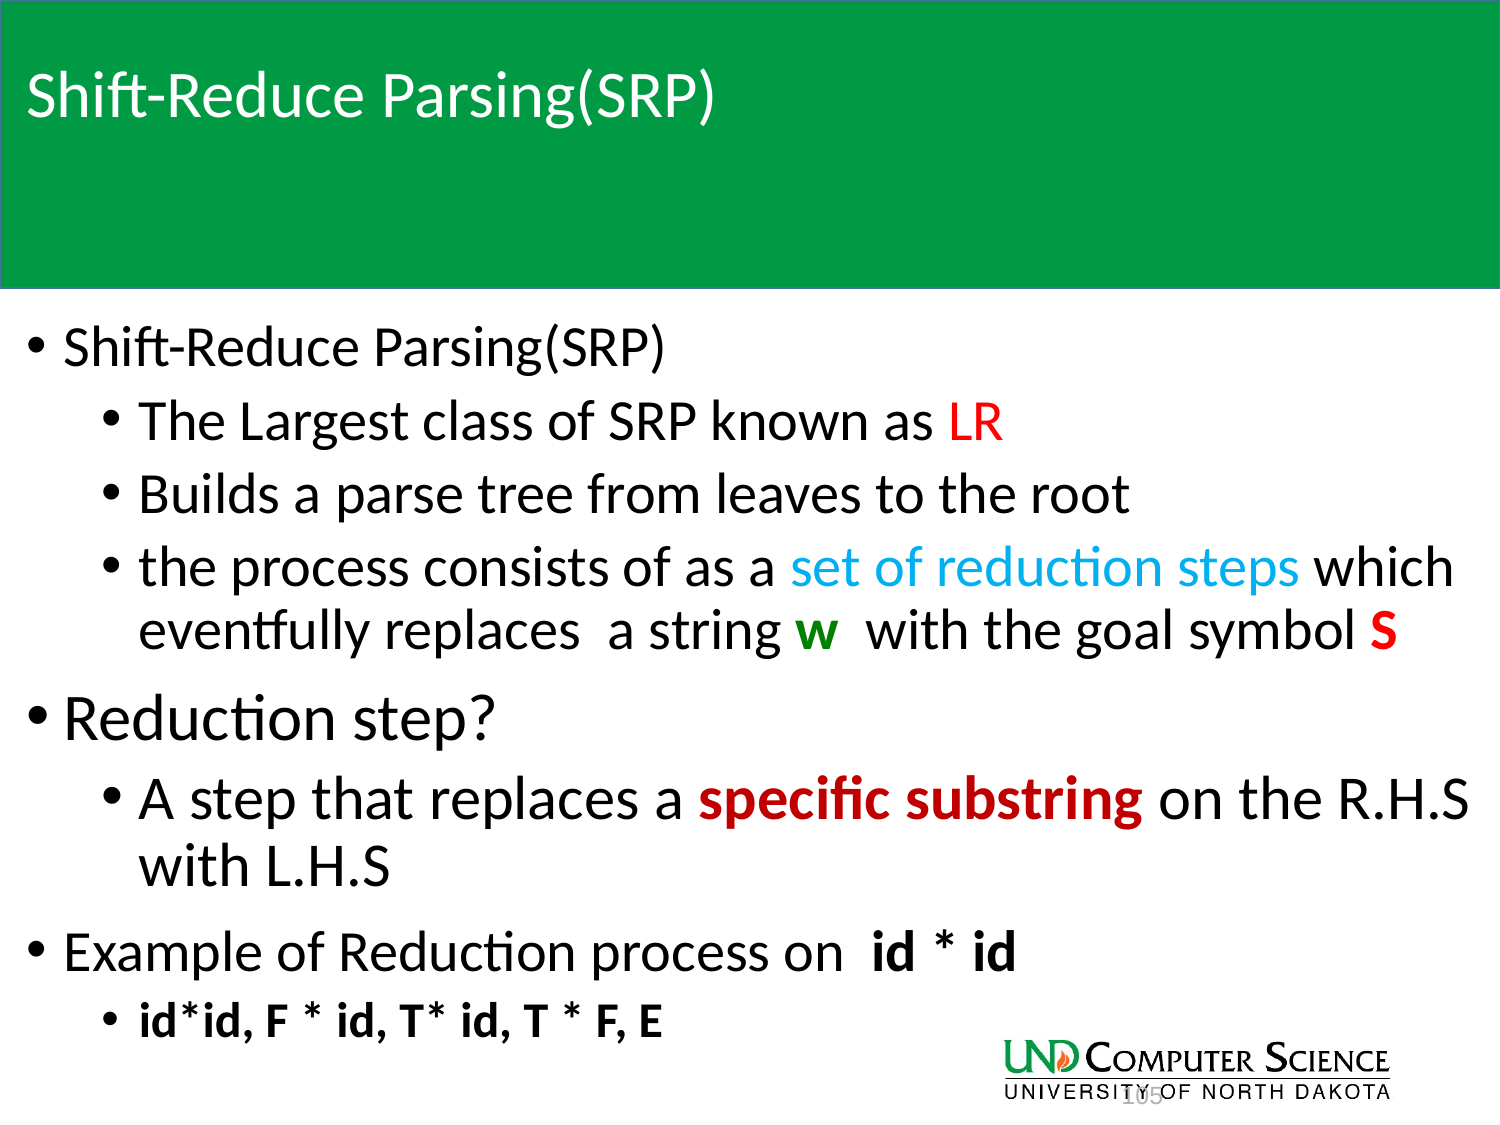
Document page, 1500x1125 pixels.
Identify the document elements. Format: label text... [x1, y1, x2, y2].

title Shift-Reduce Parsing(SRP) [11, 49, 1362, 214]
list Shift-Reduce Parsing(SRP) The Largest class of SRP known as LR Builds a parse tree from leaves to the root the process consists of as a set of reduction steps which eventfully replaces a string w with the goal symbol S Reduction step? A step that replaces a specific substring on the R.H.S with L.H.S Example of Reduction process on id * id id*id, F * id, T* id, T * F, E [11, 309, 1500, 1125]
